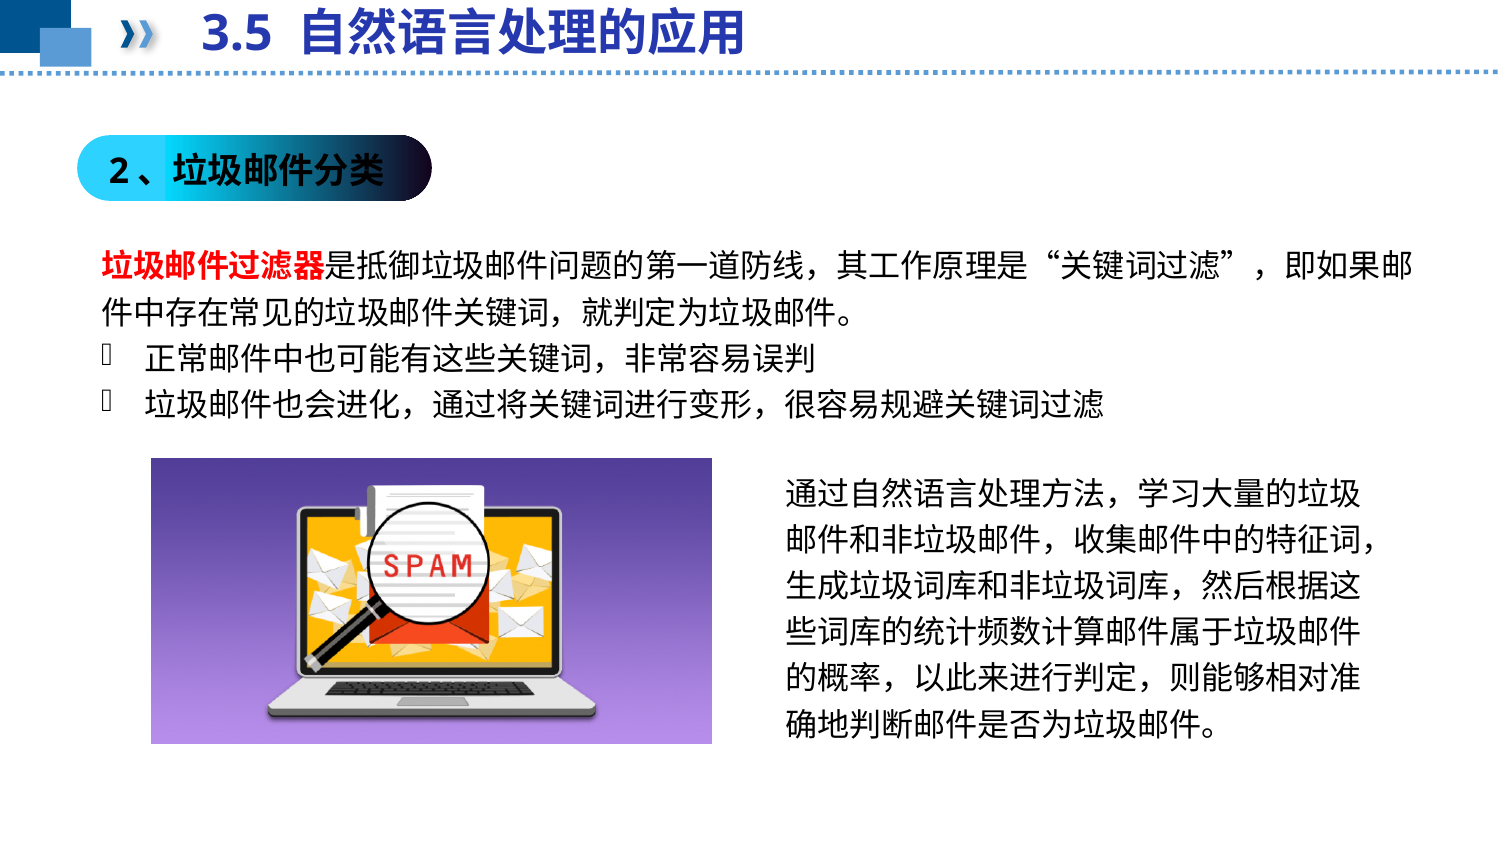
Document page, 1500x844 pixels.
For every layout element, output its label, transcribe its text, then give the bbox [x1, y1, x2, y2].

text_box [120, 20, 153, 48]
picture [151, 458, 712, 744]
text_box 3.5 自然语言处理的应用 [186, 0, 1091, 62]
text_box 通过自然语言处理方法，学习大量的垃圾邮件和非垃圾邮件，收集邮件中的特征词，生成垃圾词库和非垃圾词库，然后根据这些词库的统计频数计算邮件属于垃圾邮件的概率，以此来进行判定，则能够相对准确地判断邮件是否为垃圾邮件。 [770, 458, 1392, 750]
text_box 垃圾邮件过滤器是抵御垃圾邮件问题的第一道防线，其工作原理是“关键词过滤”，即如果邮件中存在常见的垃圾邮件关键词，就判定为垃圾邮件。 正常邮件中也可能有这些关键词，非常容易误判 垃圾邮件也会进化，通过将关键词进行变形，很容易规避关键词过滤 [86, 230, 1460, 431]
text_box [77, 135, 432, 201]
